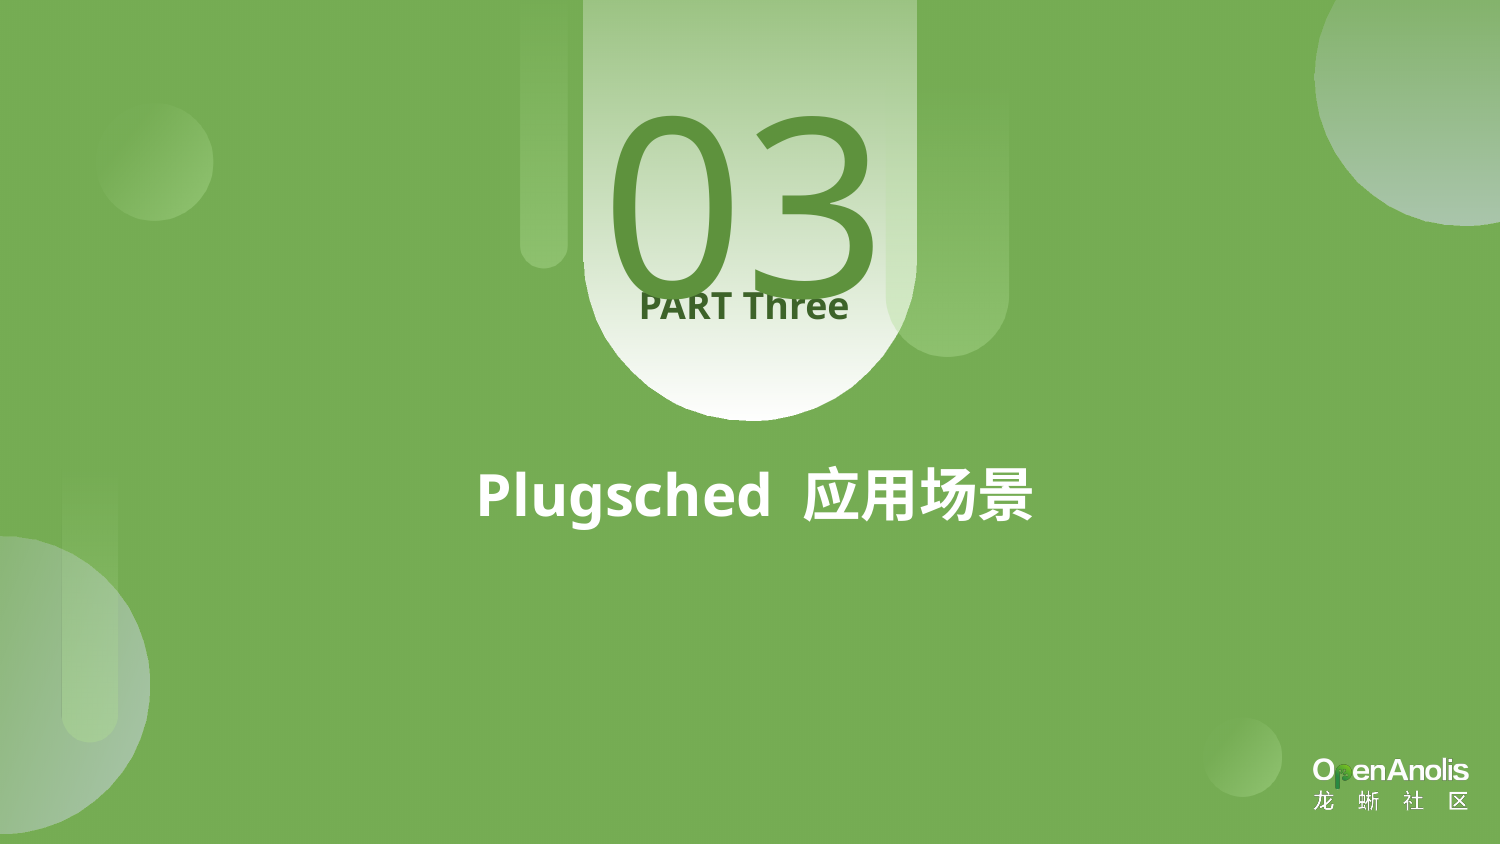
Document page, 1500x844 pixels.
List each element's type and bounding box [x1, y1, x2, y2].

text_box [0, 0, 1500, 844]
